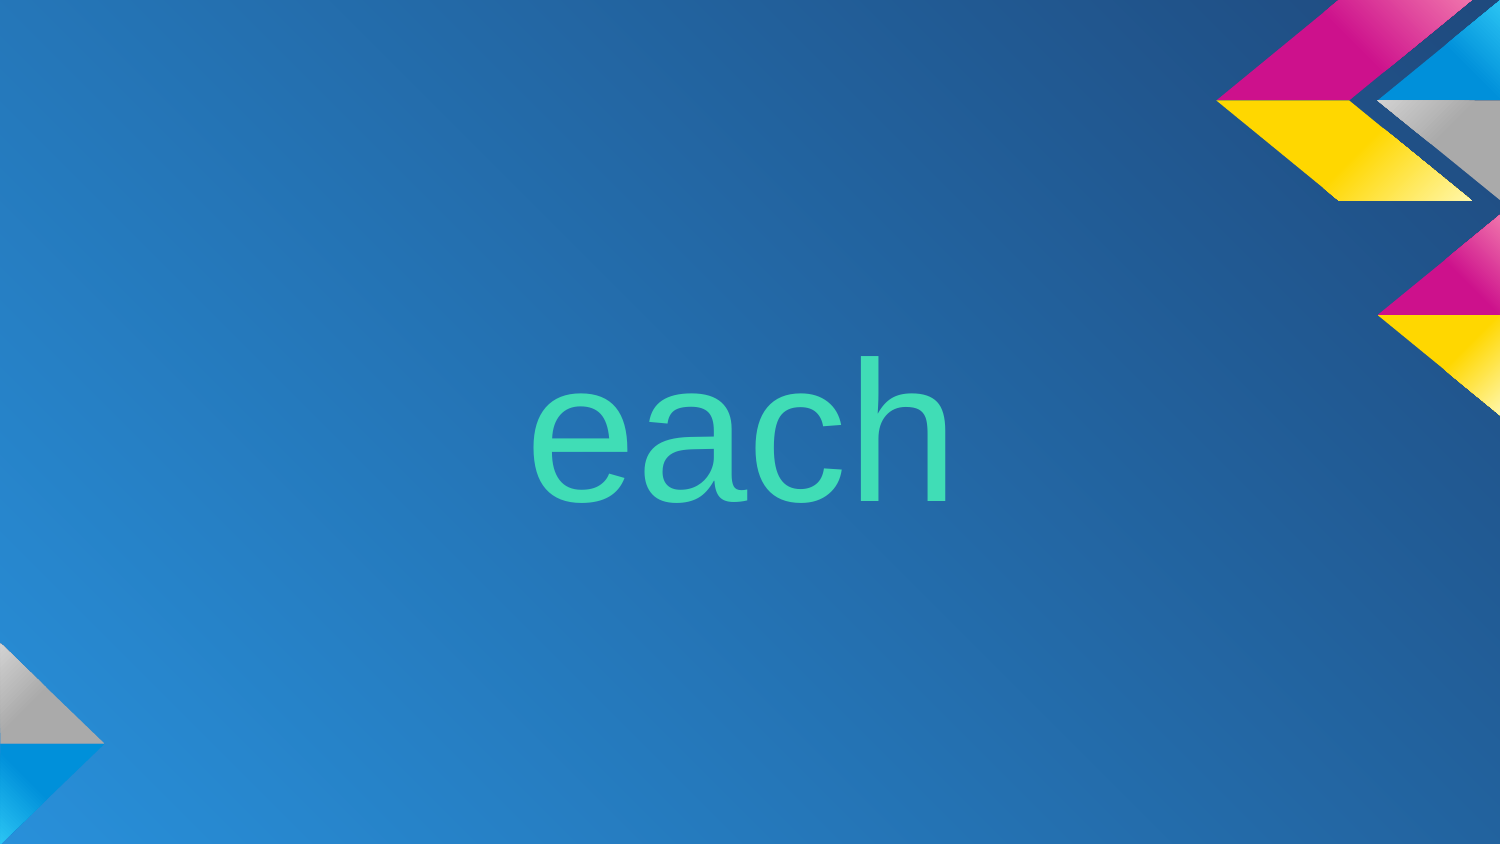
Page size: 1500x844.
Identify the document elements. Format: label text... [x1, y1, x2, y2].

list each [75, 286, 1425, 624]
